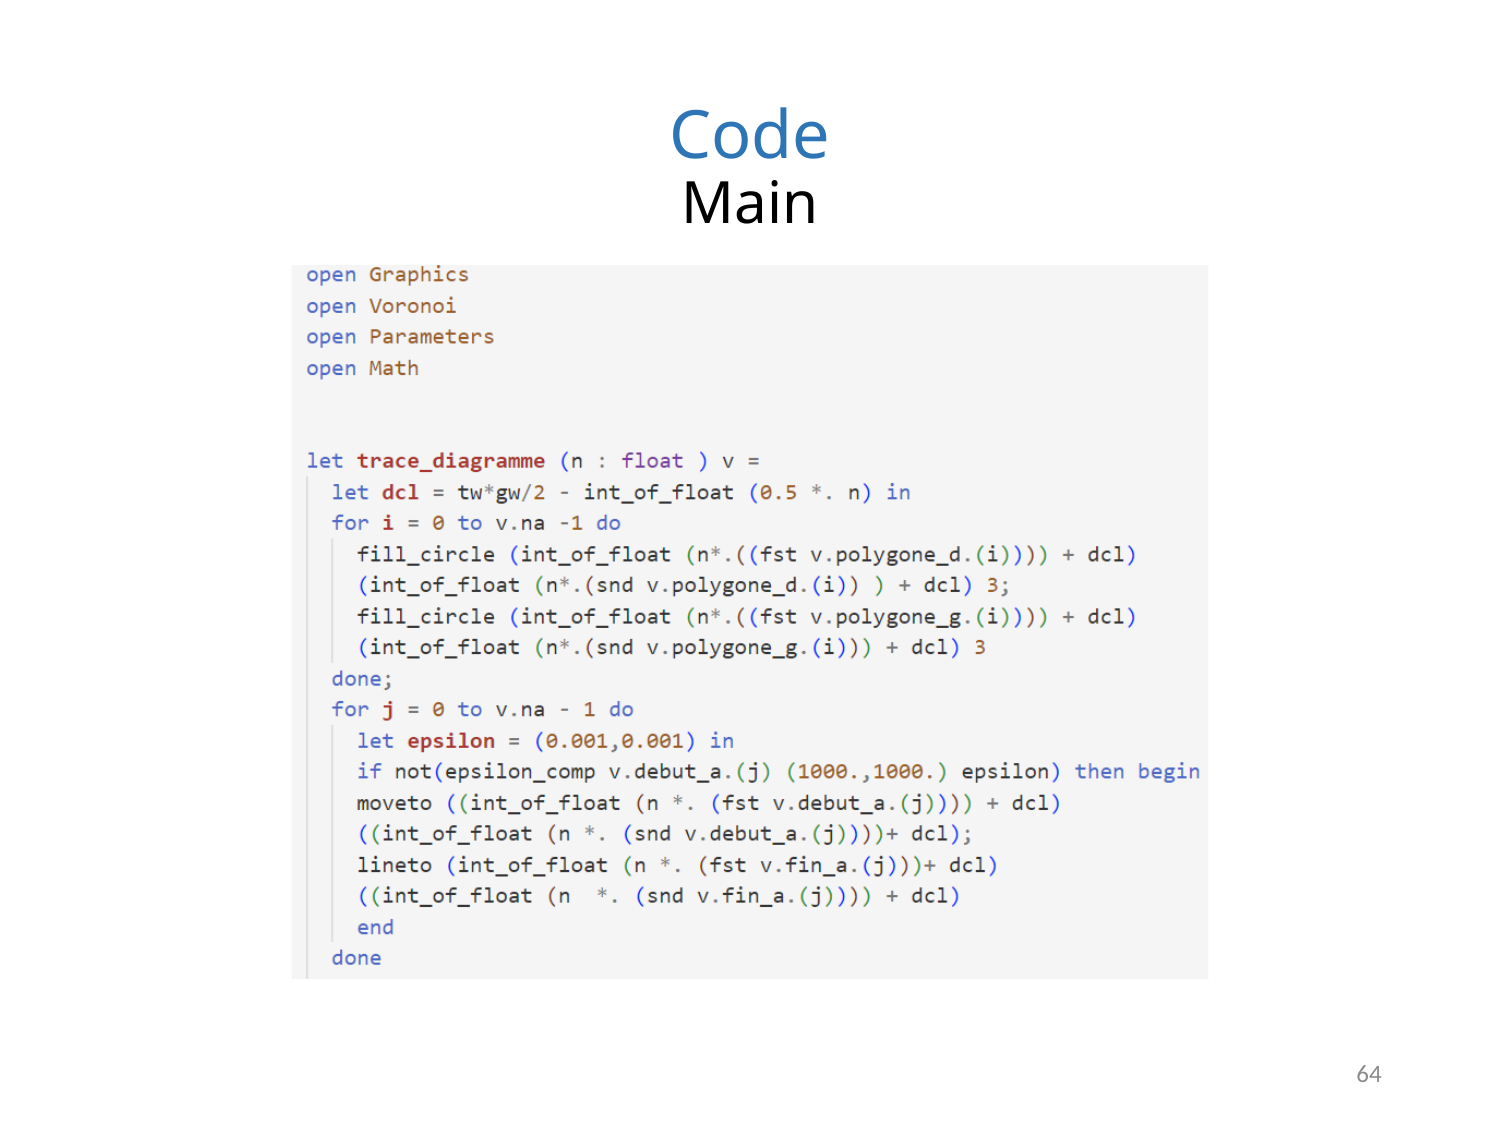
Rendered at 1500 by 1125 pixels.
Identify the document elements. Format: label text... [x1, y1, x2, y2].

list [291, 265, 1209, 979]
title Code Main [103, 59, 1397, 278]
slide_number 64 [1059, 1042, 1397, 1103]
